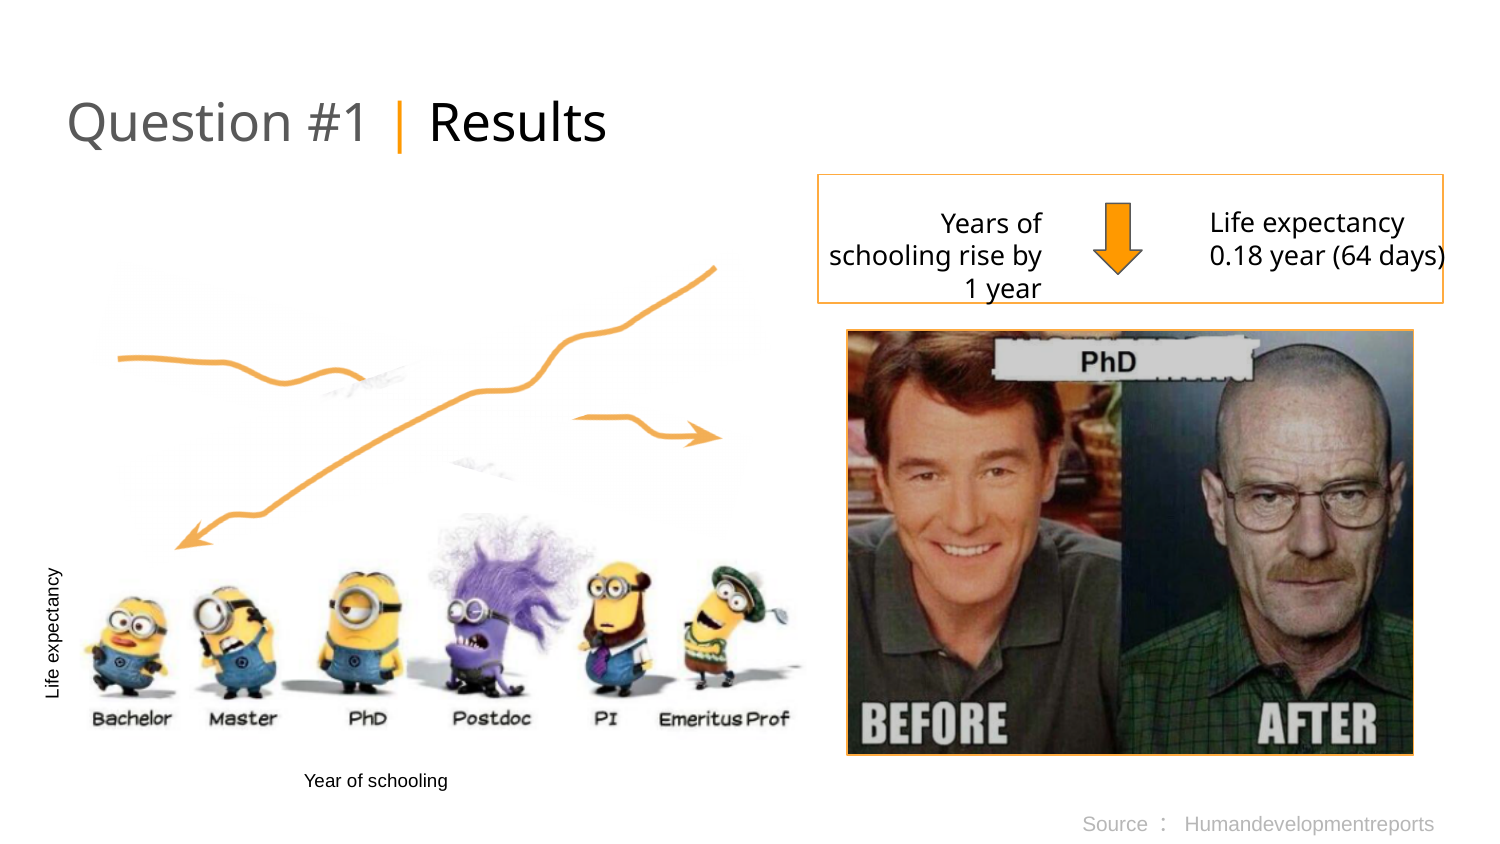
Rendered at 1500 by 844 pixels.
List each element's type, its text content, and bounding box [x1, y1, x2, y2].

text_box [1057, 174, 1443, 304]
text_box Year of schooling [288, 751, 781, 806]
text_box Life expectancy [14, 481, 78, 715]
text_box Life expectancy 0.18 year (64 days) [1194, 190, 1500, 286]
title Question #1 | Results [51, 72, 1449, 167]
text_box Years of schooling rise by 1 year [796, 167, 1057, 319]
picture [847, 330, 1413, 755]
text_box Source ：Humandevelopmentreports [1067, 797, 1500, 844]
picture [75, 249, 813, 744]
text_box [1093, 203, 1143, 275]
